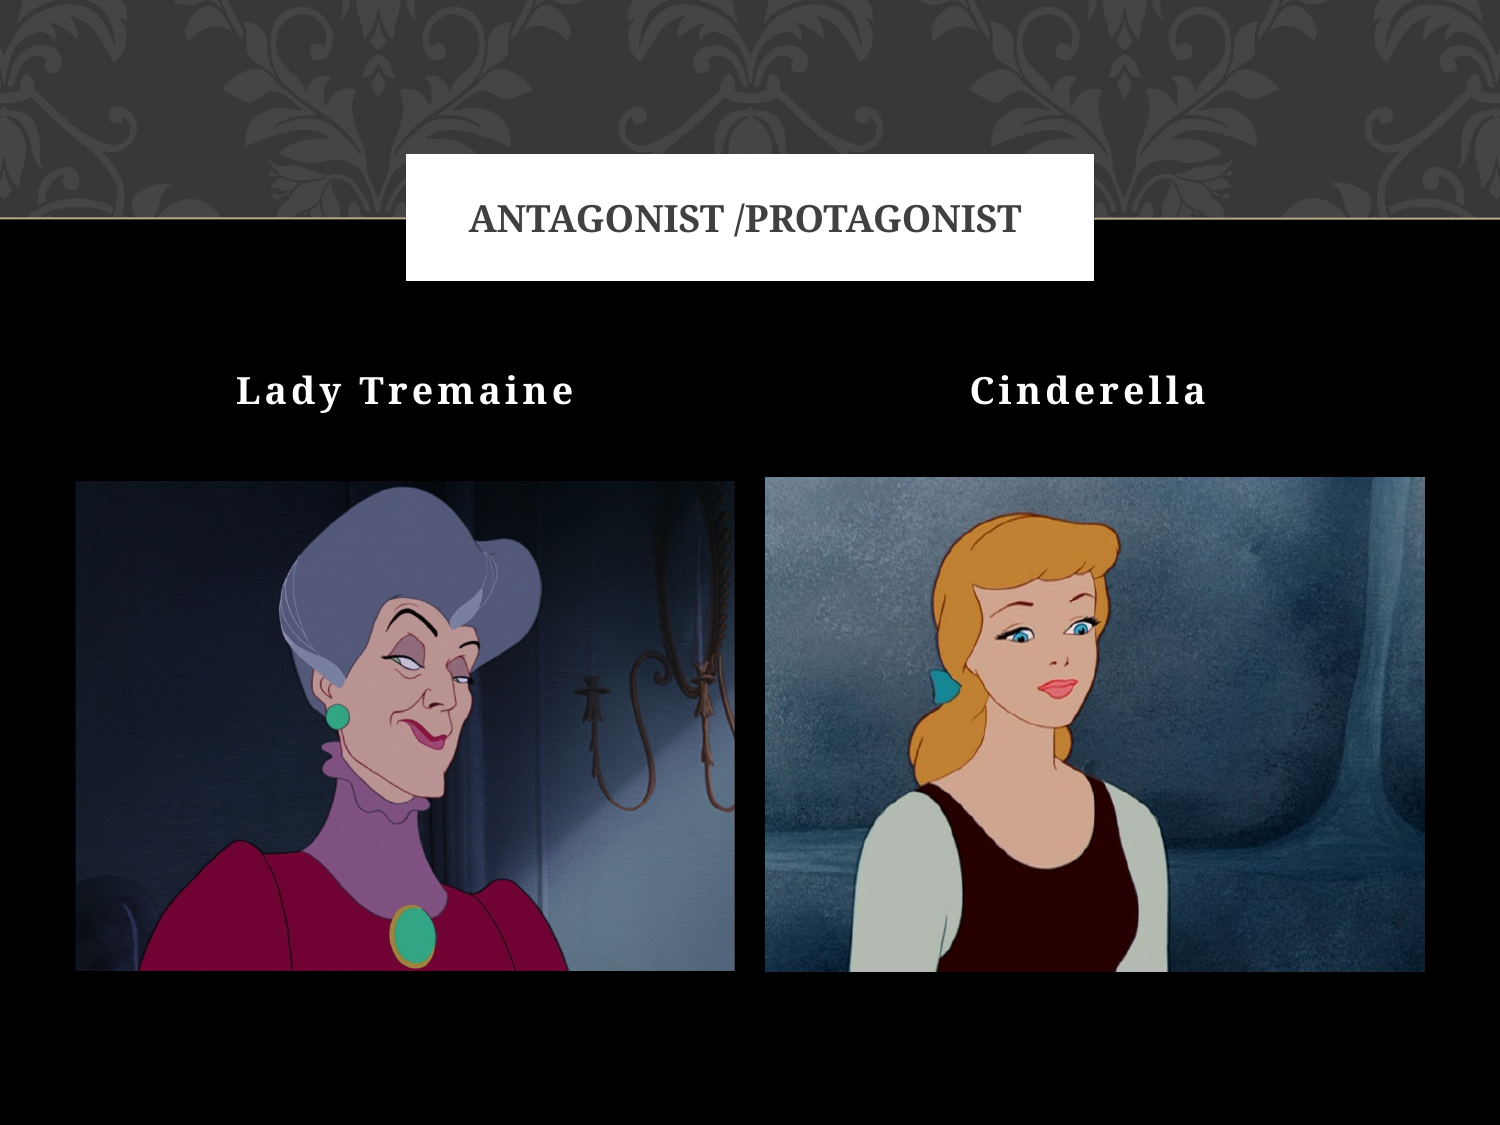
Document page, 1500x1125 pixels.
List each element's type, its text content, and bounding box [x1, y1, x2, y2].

title Antagonist /Protagonist [406, 154, 1094, 281]
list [764, 477, 1426, 973]
list Lady Tremaine [67, 323, 743, 455]
list Cinderella [757, 323, 1433, 455]
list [74, 480, 736, 971]
